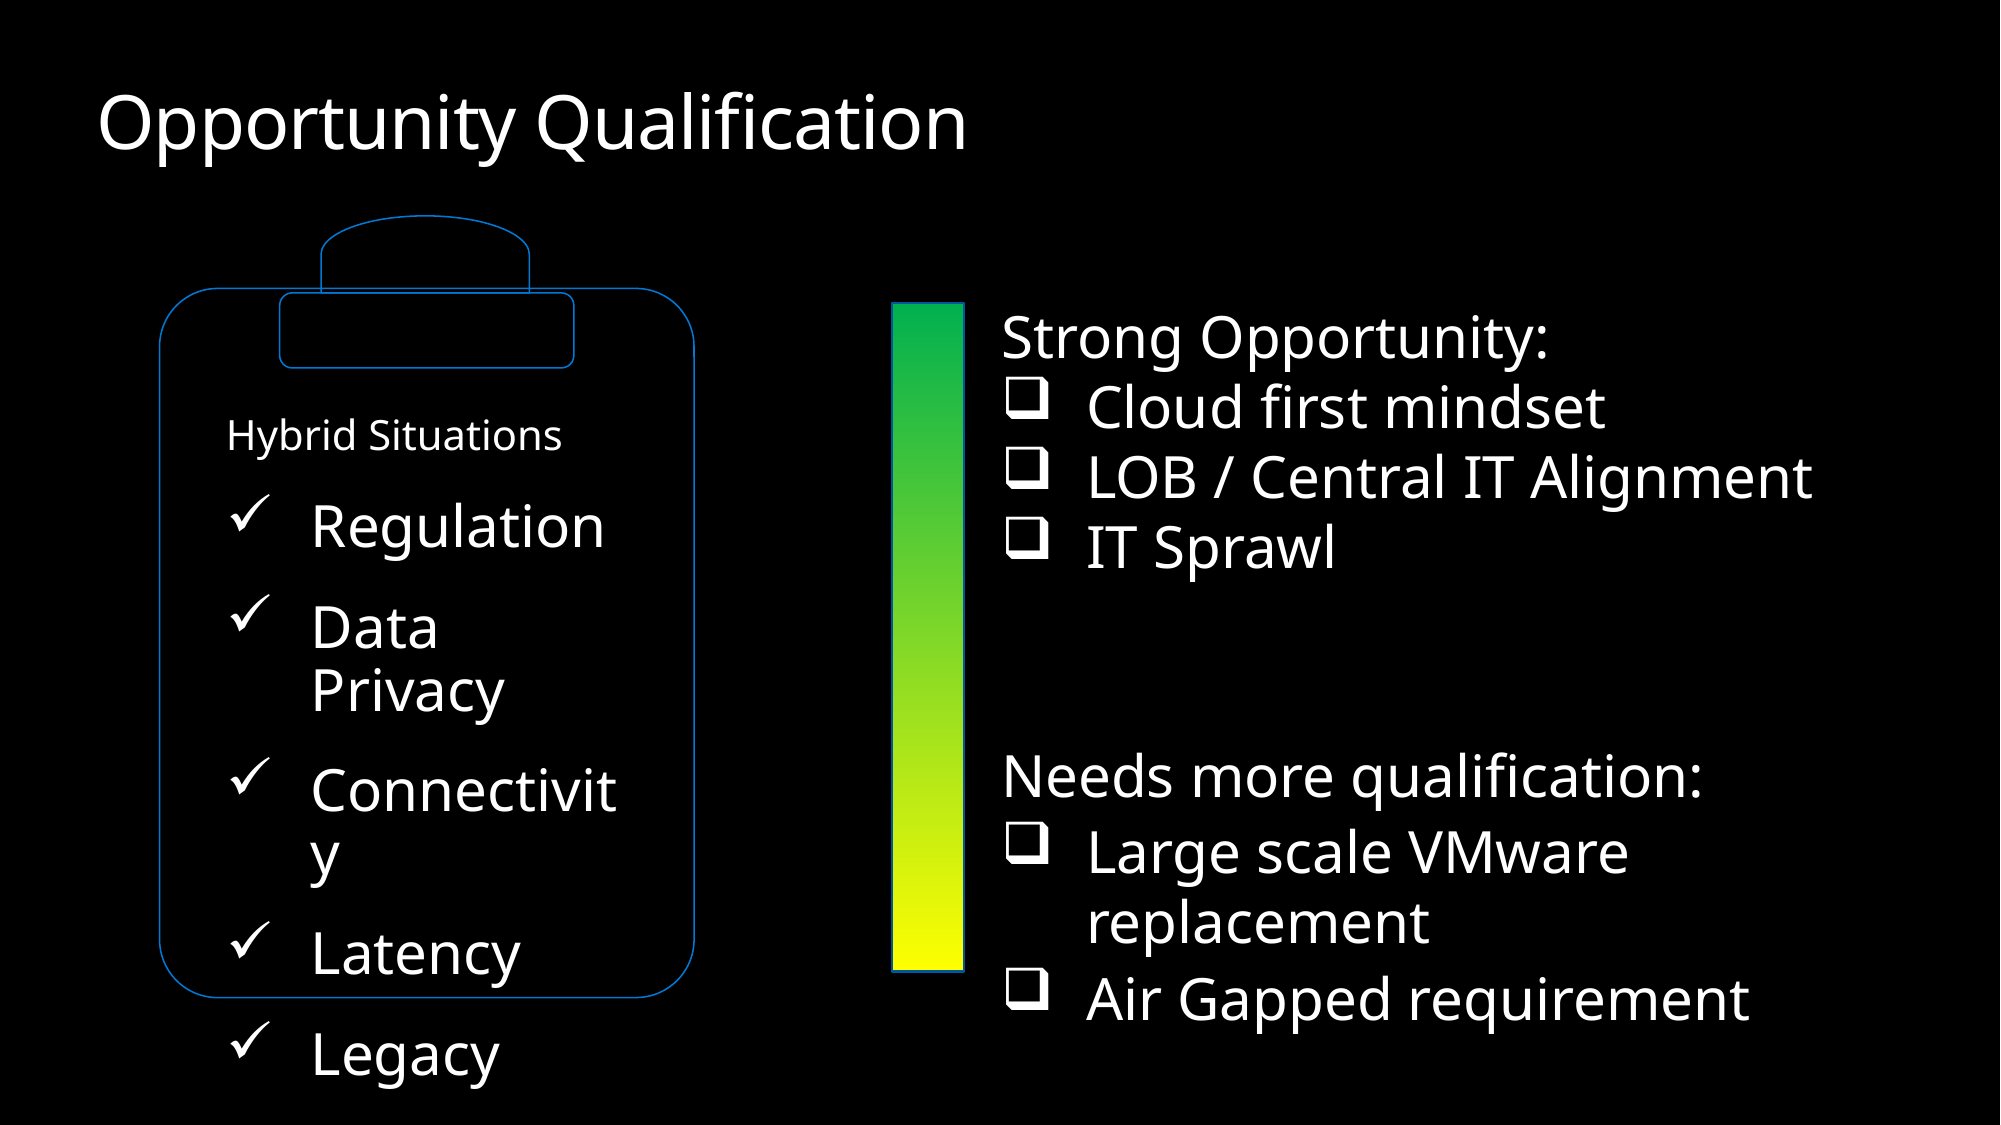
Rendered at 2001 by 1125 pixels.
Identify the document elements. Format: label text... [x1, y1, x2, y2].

title Opportunity Qualification [96, 75, 1904, 166]
text_box Needs more qualification: Large scale VMware replacement Air Gapped requirement [986, 731, 1953, 1039]
text_box [891, 302, 965, 973]
text_box Strong Opportunity: Cloud first mindset LOB / Central IT Alignment IT Sprawl [986, 292, 1904, 588]
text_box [159, 215, 695, 998]
